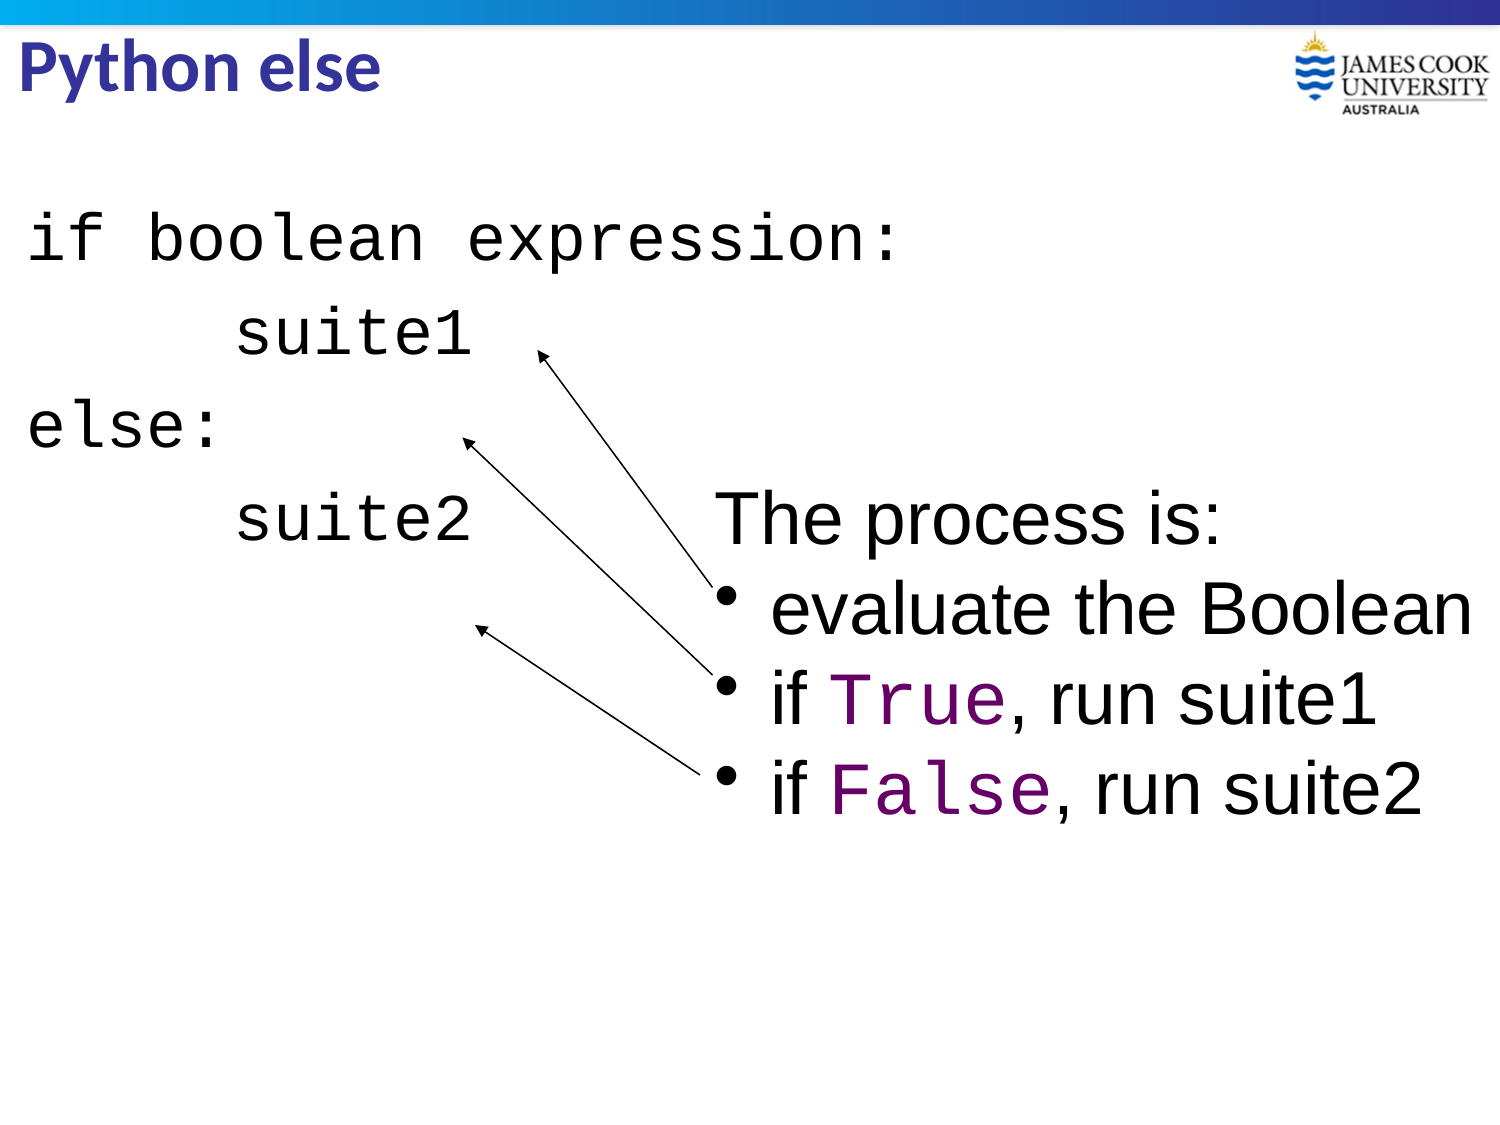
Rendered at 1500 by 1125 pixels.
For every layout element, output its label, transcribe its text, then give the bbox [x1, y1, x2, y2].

text_box [462, 437, 713, 676]
text_box [537, 349, 713, 588]
text_box The process is: evaluate the Boolean if True, run suite1 if False, run suite2 [699, 462, 1500, 838]
list if boolean expression: suite1 else: suite2 [11, 186, 1477, 1029]
text_box [474, 624, 701, 776]
picture [1287, 25, 1500, 123]
title Python else [3, 8, 1411, 89]
